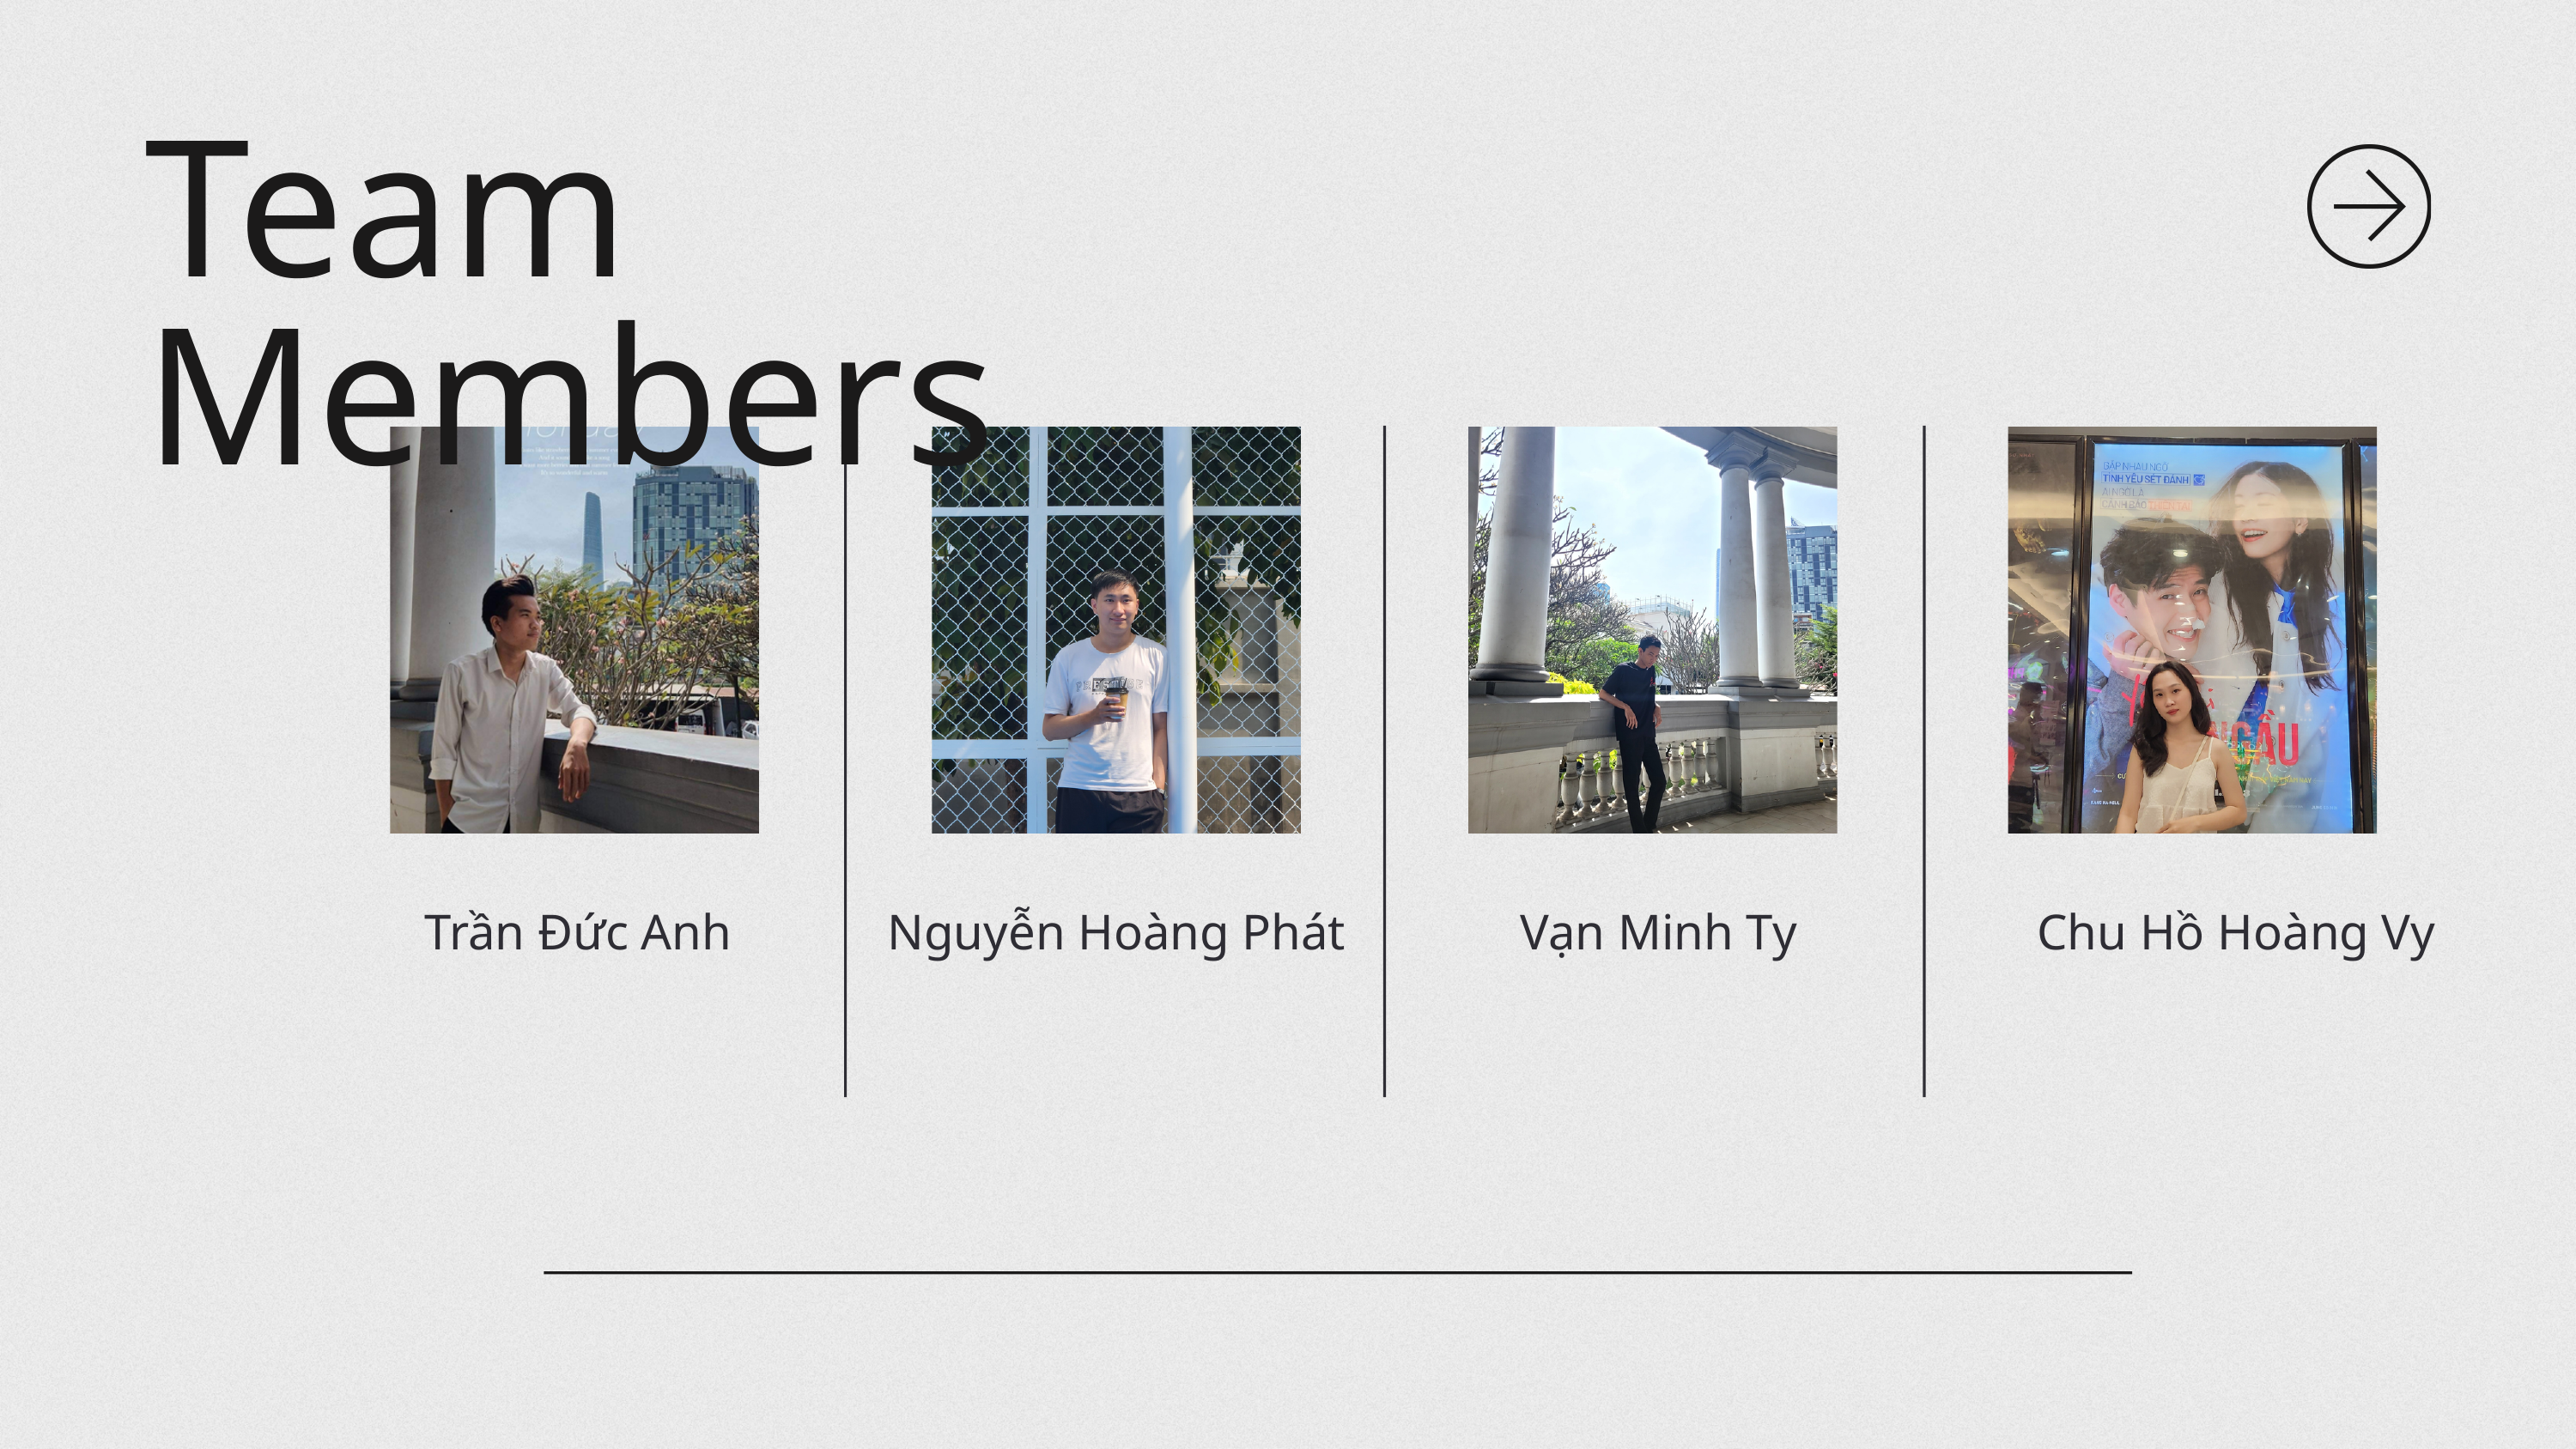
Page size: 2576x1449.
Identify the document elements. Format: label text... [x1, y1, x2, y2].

text_box Team Members [144, 126, 1388, 503]
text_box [2008, 427, 2378, 834]
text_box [1467, 427, 1838, 834]
text_box Nguyễn Hoàng Phát [871, 891, 1363, 960]
text_box Vạn Minh Ty [1925, 891, 1931, 960]
text_box Trần Đức Anh [332, 891, 824, 960]
text_box Chu Hồ Hoàng Vy [1977, 891, 2495, 960]
text_box [0, 0, 2576, 1449]
text_box Vạn Minh Ty [1387, 891, 1924, 960]
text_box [390, 427, 759, 834]
text_box [2307, 144, 2432, 269]
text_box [932, 427, 1302, 834]
